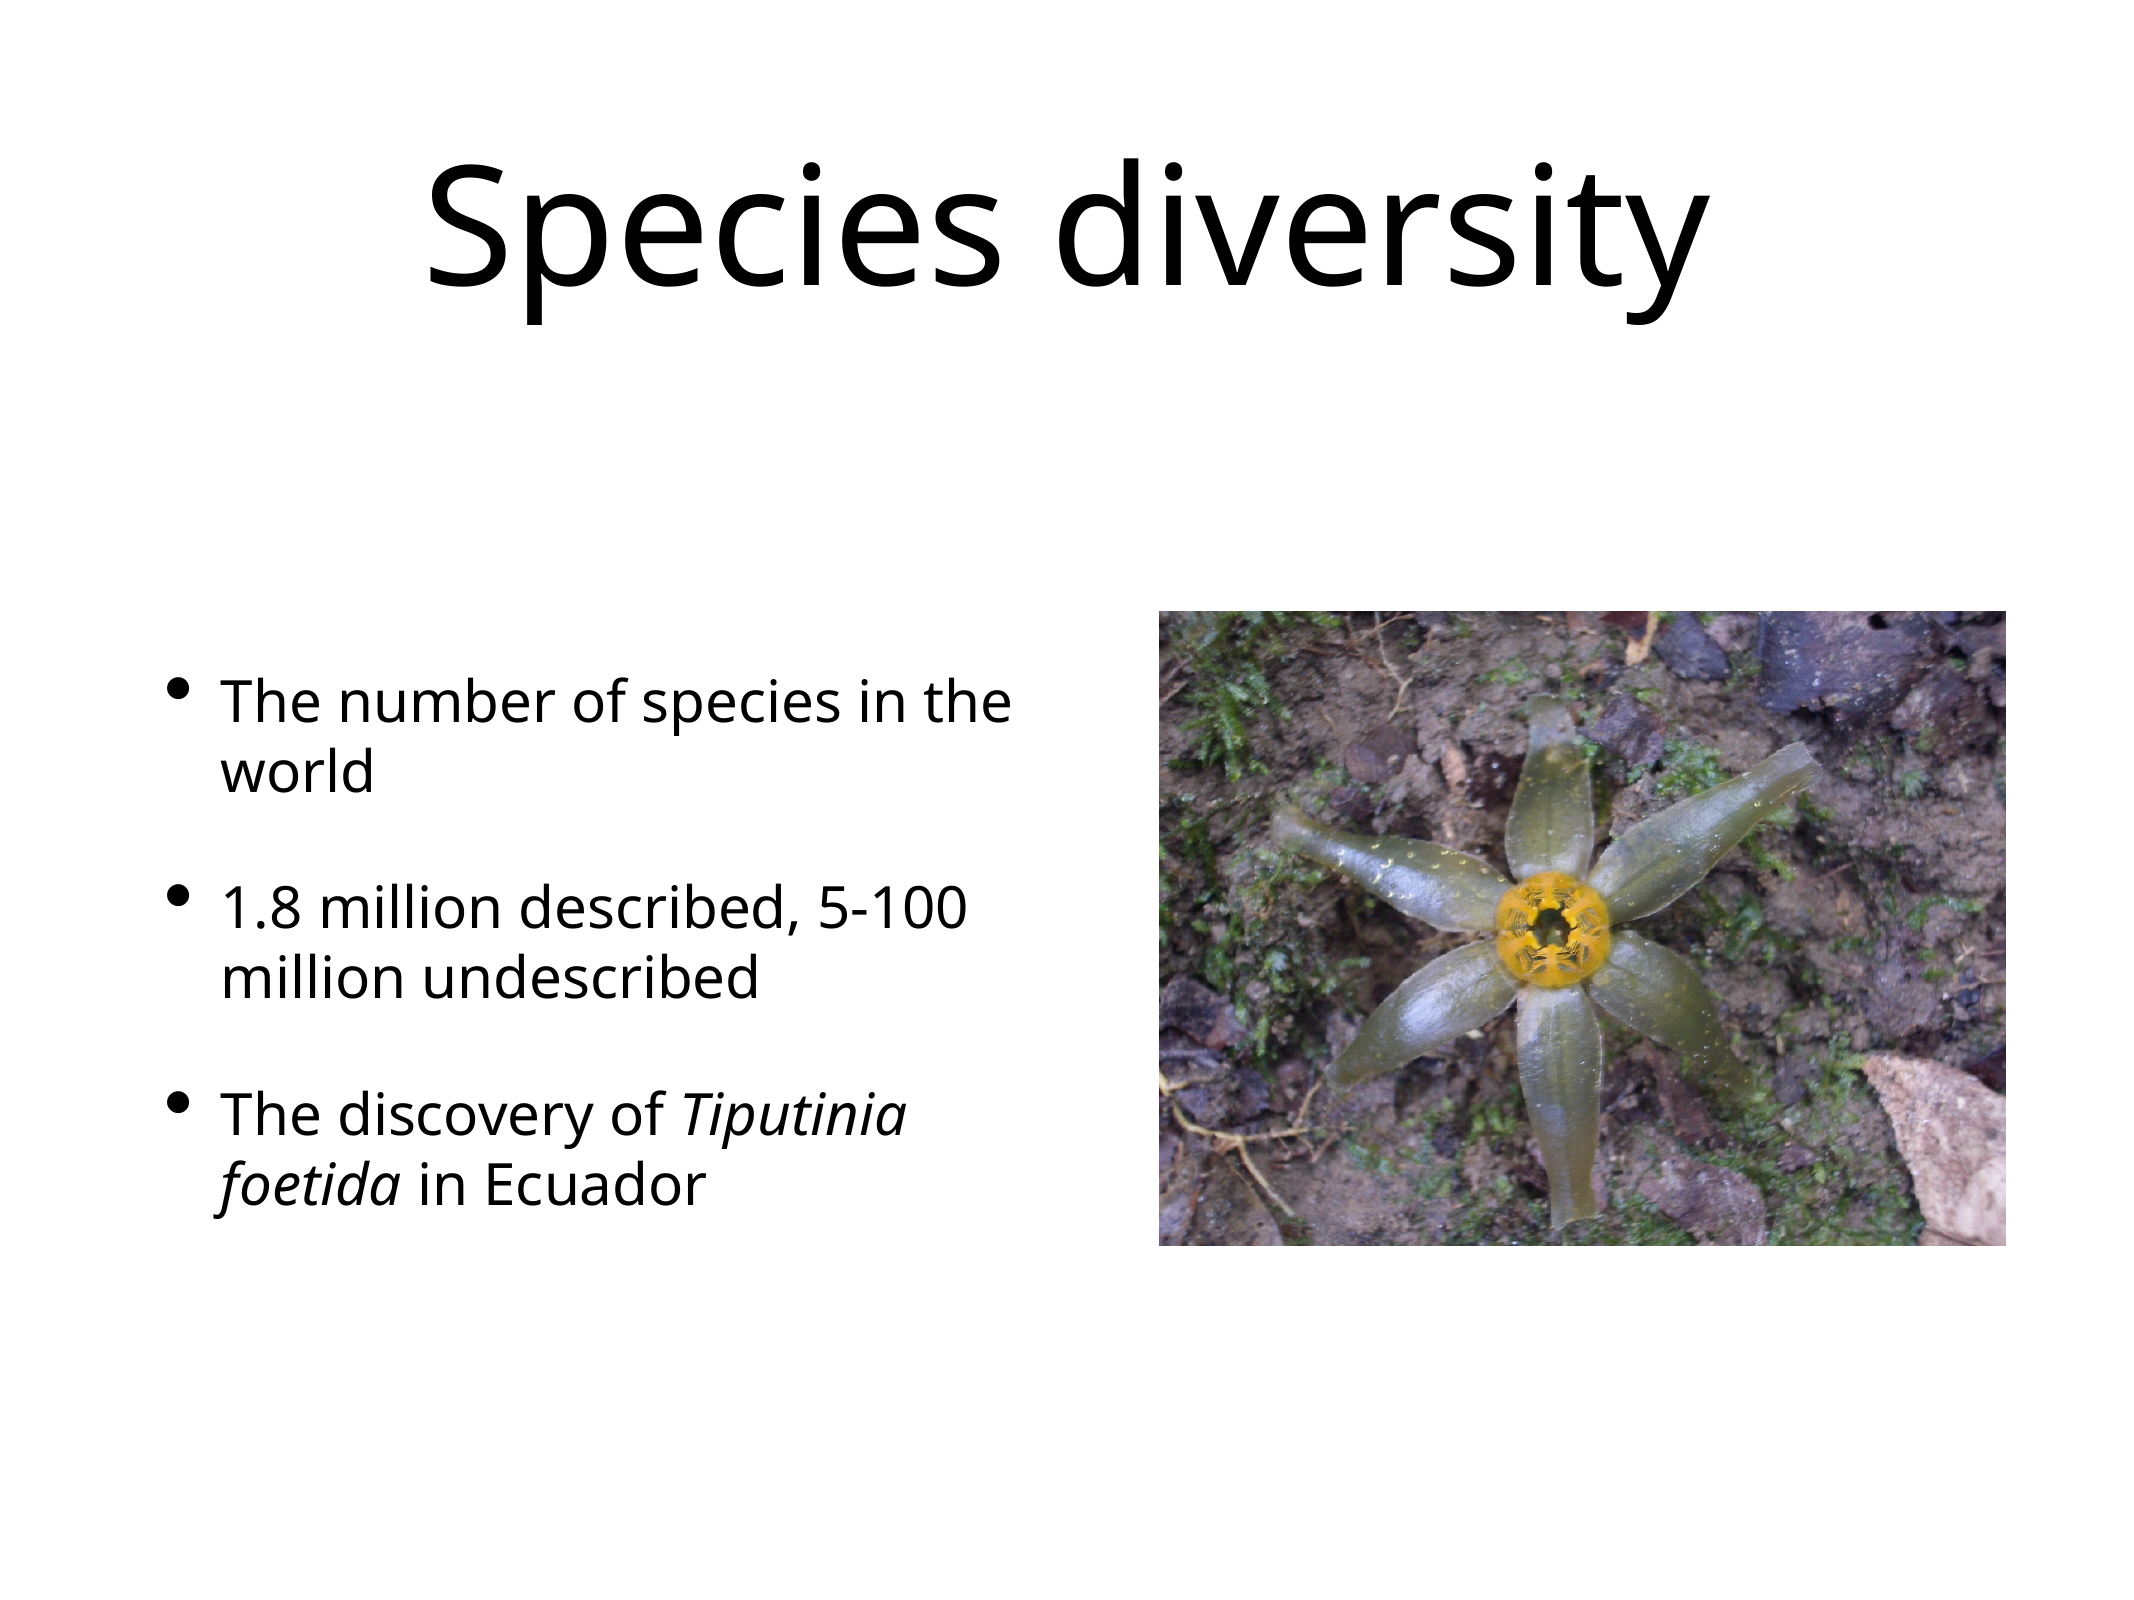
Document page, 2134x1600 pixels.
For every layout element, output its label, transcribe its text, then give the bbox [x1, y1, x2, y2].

picture [1159, 610, 2007, 1247]
list The number of species in the world 1.8 million described, 5-100 million undescribed The discovery of Tiputinia foetida in Ecuador [155, 424, 1032, 1457]
title Species diversity [155, 41, 1978, 397]
